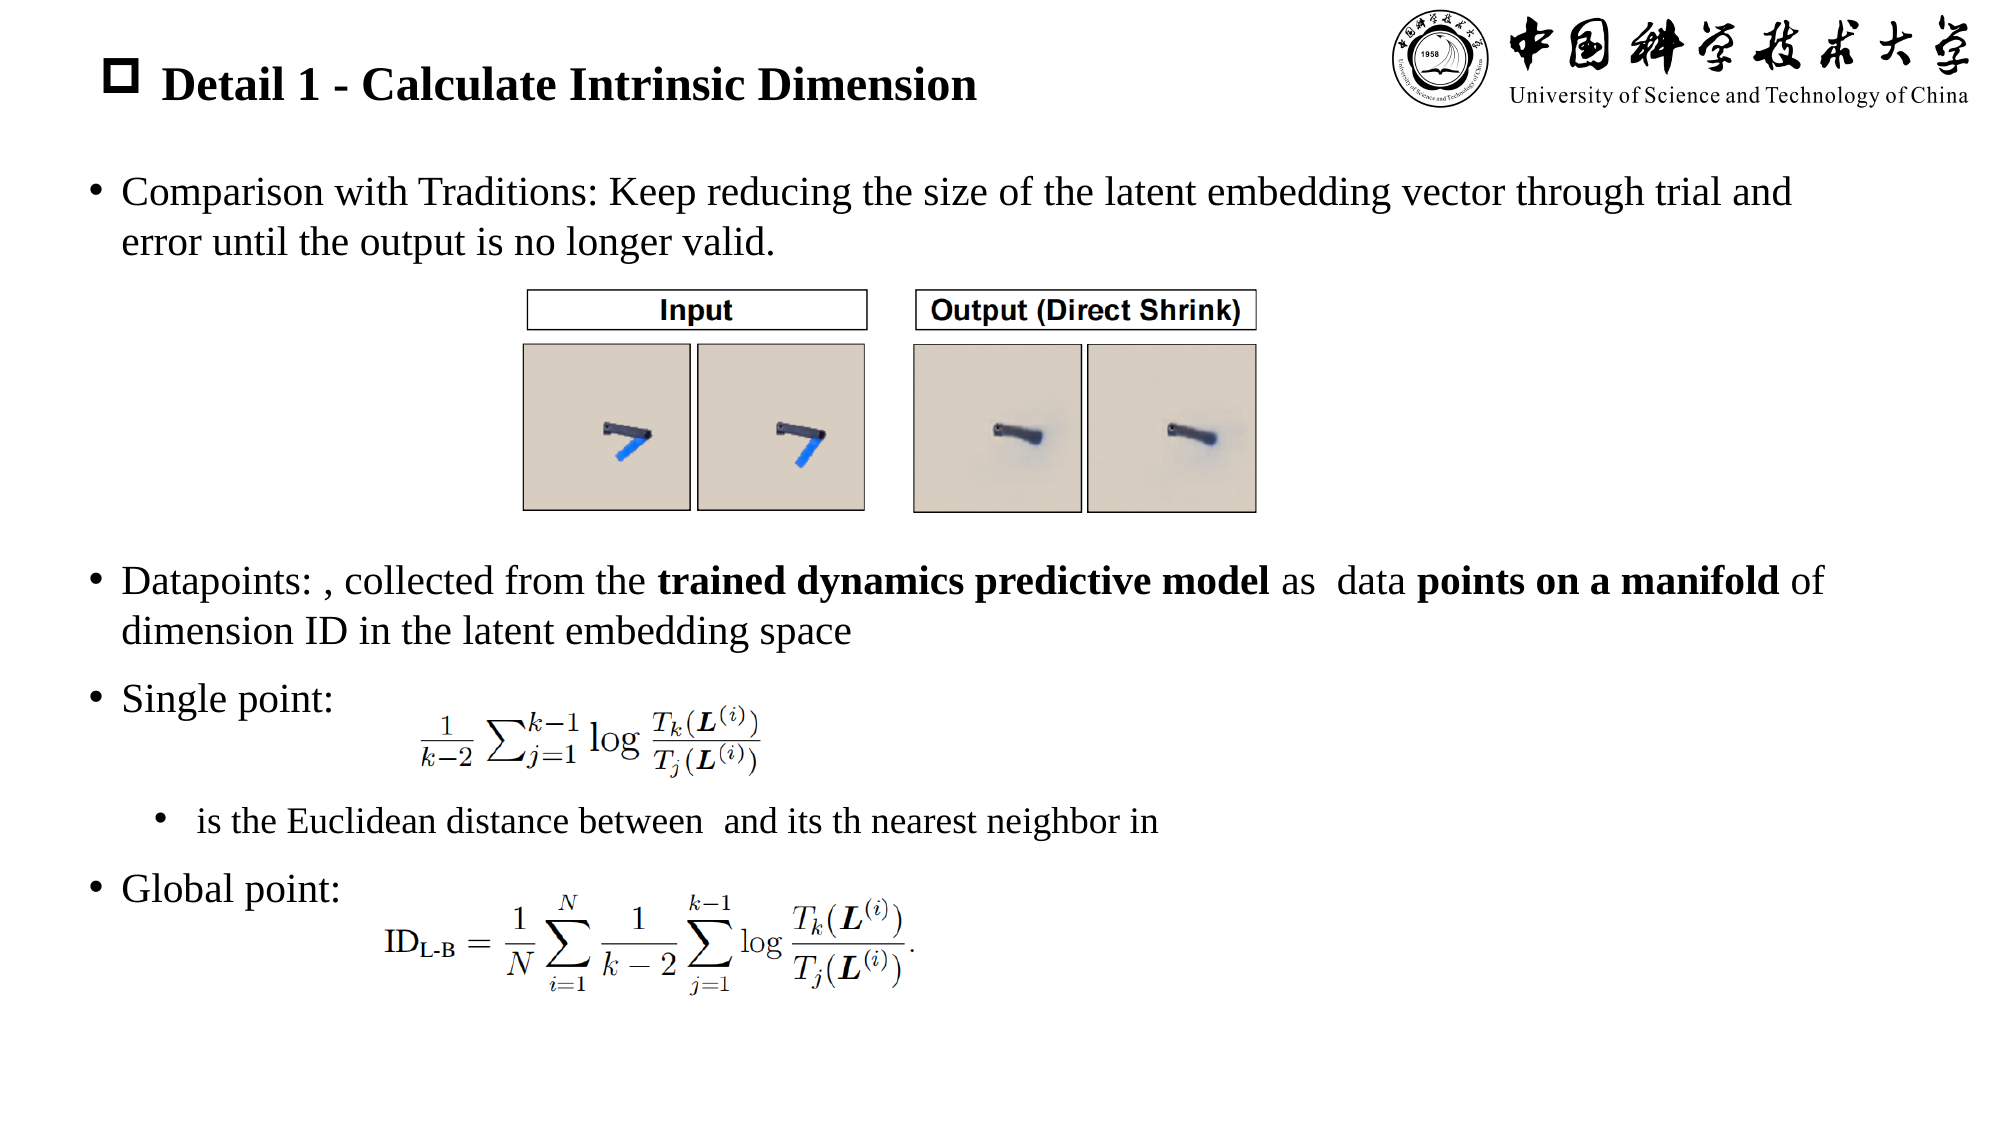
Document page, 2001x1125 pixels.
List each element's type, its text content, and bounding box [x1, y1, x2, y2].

picture [377, 878, 1027, 1017]
title Detail 1 - Calculate Intrinsic Dimension [84, 32, 1517, 137]
picture [497, 268, 1269, 533]
picture [416, 701, 763, 780]
picture [1374, 0, 2000, 113]
